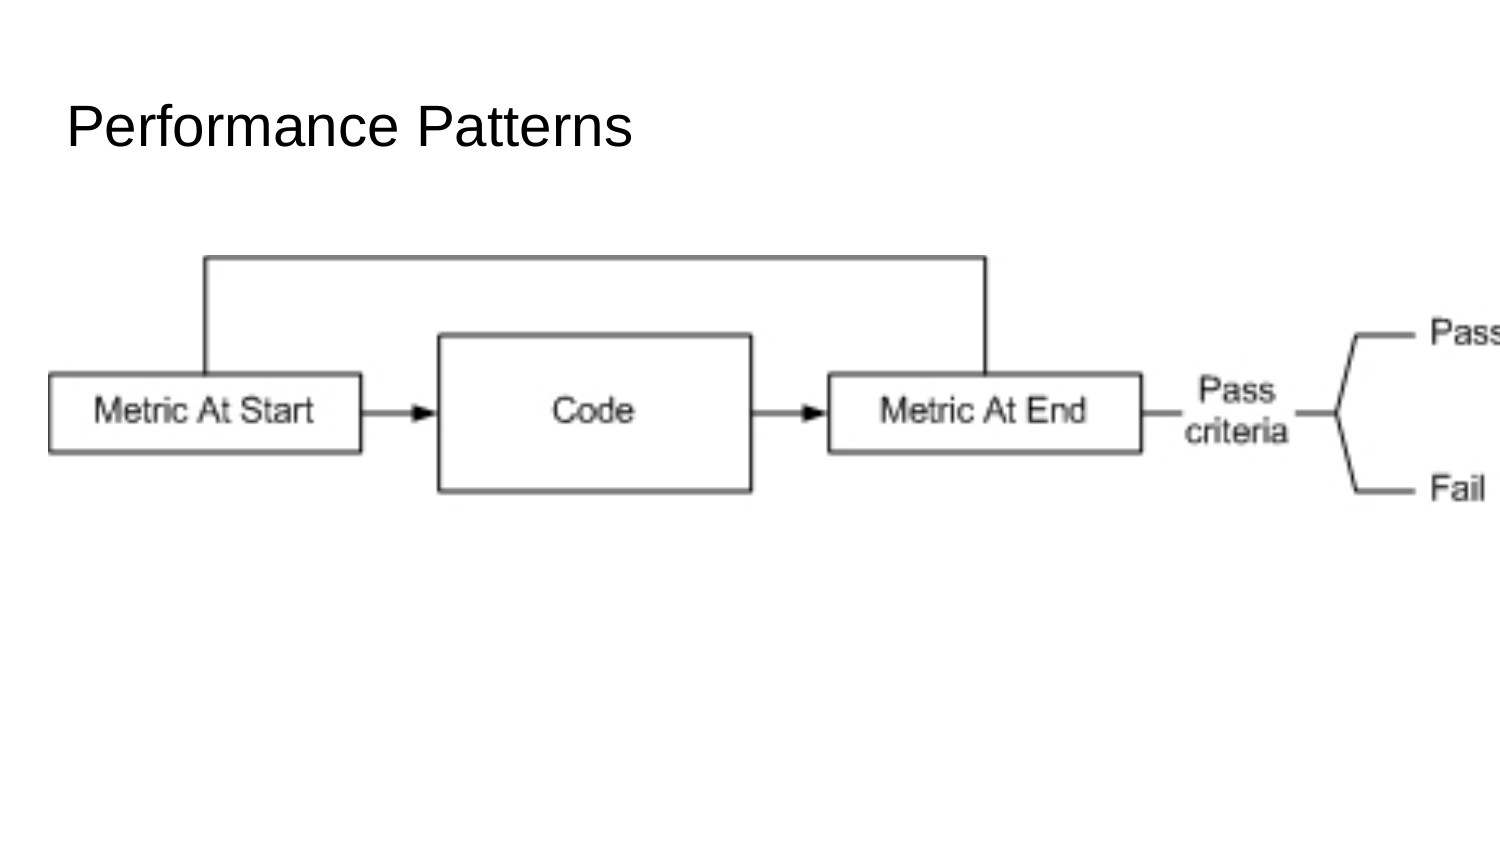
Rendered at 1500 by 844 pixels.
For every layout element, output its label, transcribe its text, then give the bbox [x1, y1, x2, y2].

title Performance Patterns [51, 72, 1449, 167]
picture [48, 254, 1500, 513]
